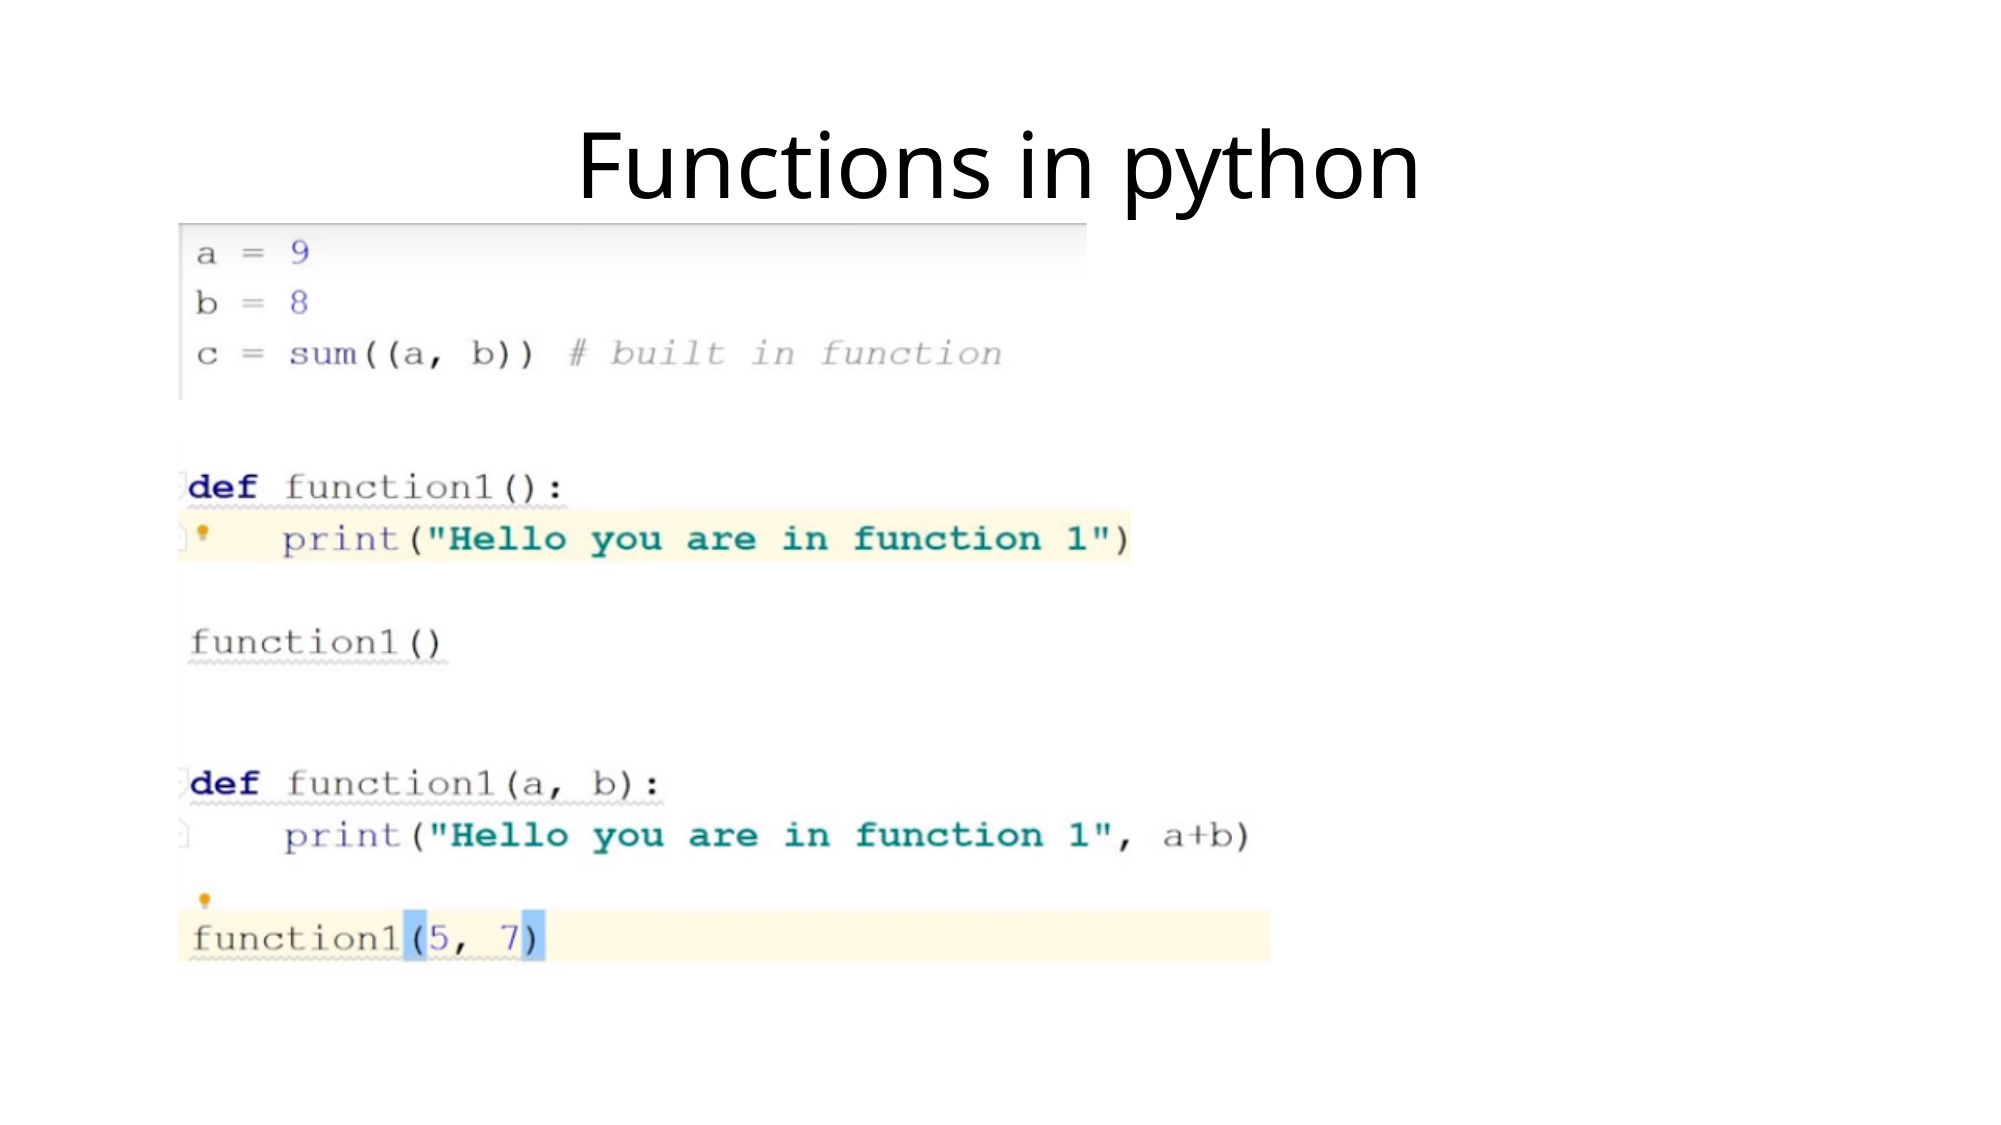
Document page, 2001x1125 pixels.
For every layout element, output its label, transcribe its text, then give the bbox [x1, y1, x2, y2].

picture [178, 441, 1271, 978]
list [178, 223, 1087, 400]
title Functions in python [137, 59, 1863, 278]
